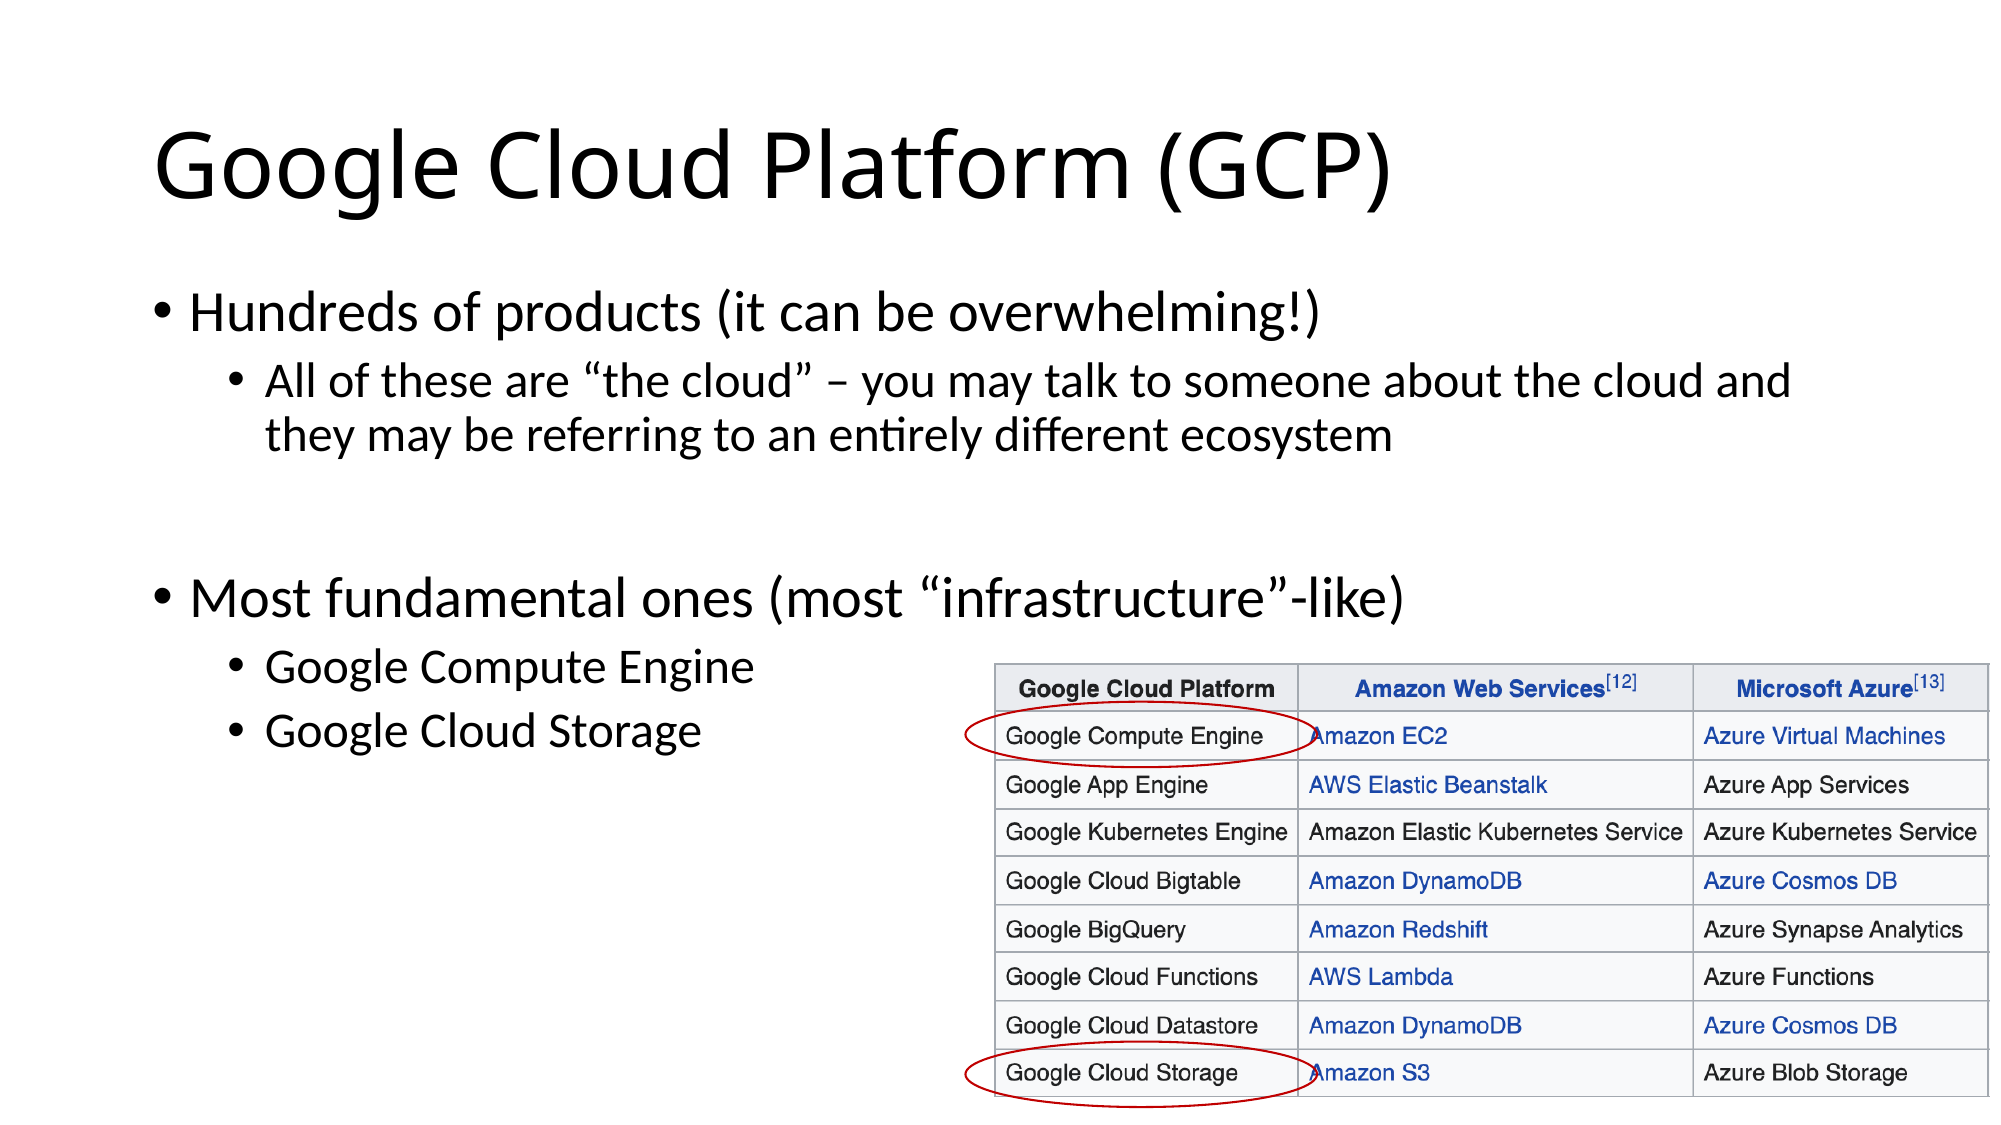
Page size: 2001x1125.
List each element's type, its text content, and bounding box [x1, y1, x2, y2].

text_box [964, 1061, 977, 1088]
list Hundreds of products (it can be overwhelming!) All of these are “the cloud” – you may talk to someone about the cloud and they may be referring to an entirely different ecosystem Most fundamental ones (most “infrastructure”-like) Google Compute Engine Google Cloud Storage [137, 273, 1863, 988]
picture [977, 646, 1990, 1102]
text_box [964, 721, 977, 748]
text_box [1039, 1102, 1244, 1109]
title Google Cloud Platform (GCP) [137, 59, 1863, 273]
